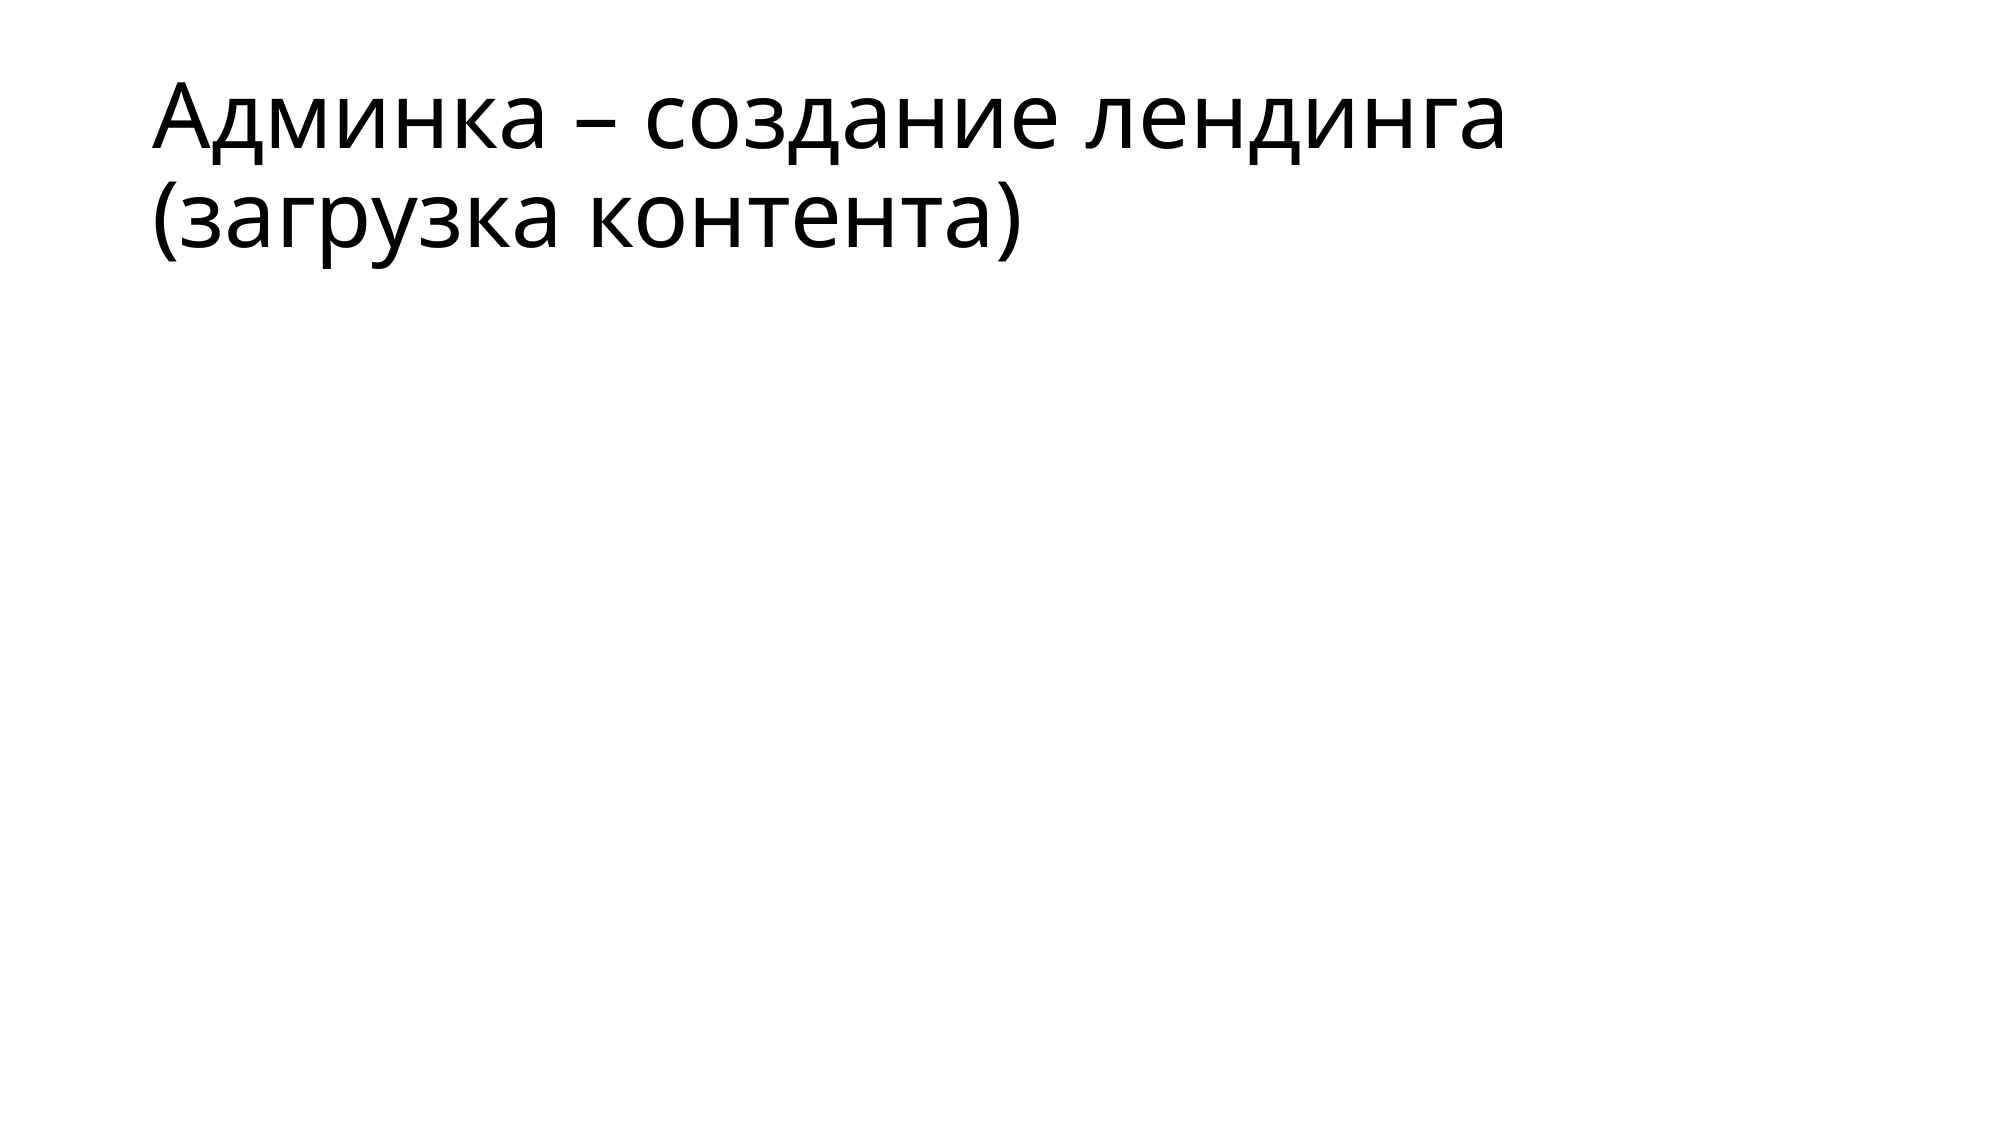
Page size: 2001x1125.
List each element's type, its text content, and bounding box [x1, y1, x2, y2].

title Админка – создание лендинга (загрузка контента) [137, 59, 1863, 278]
